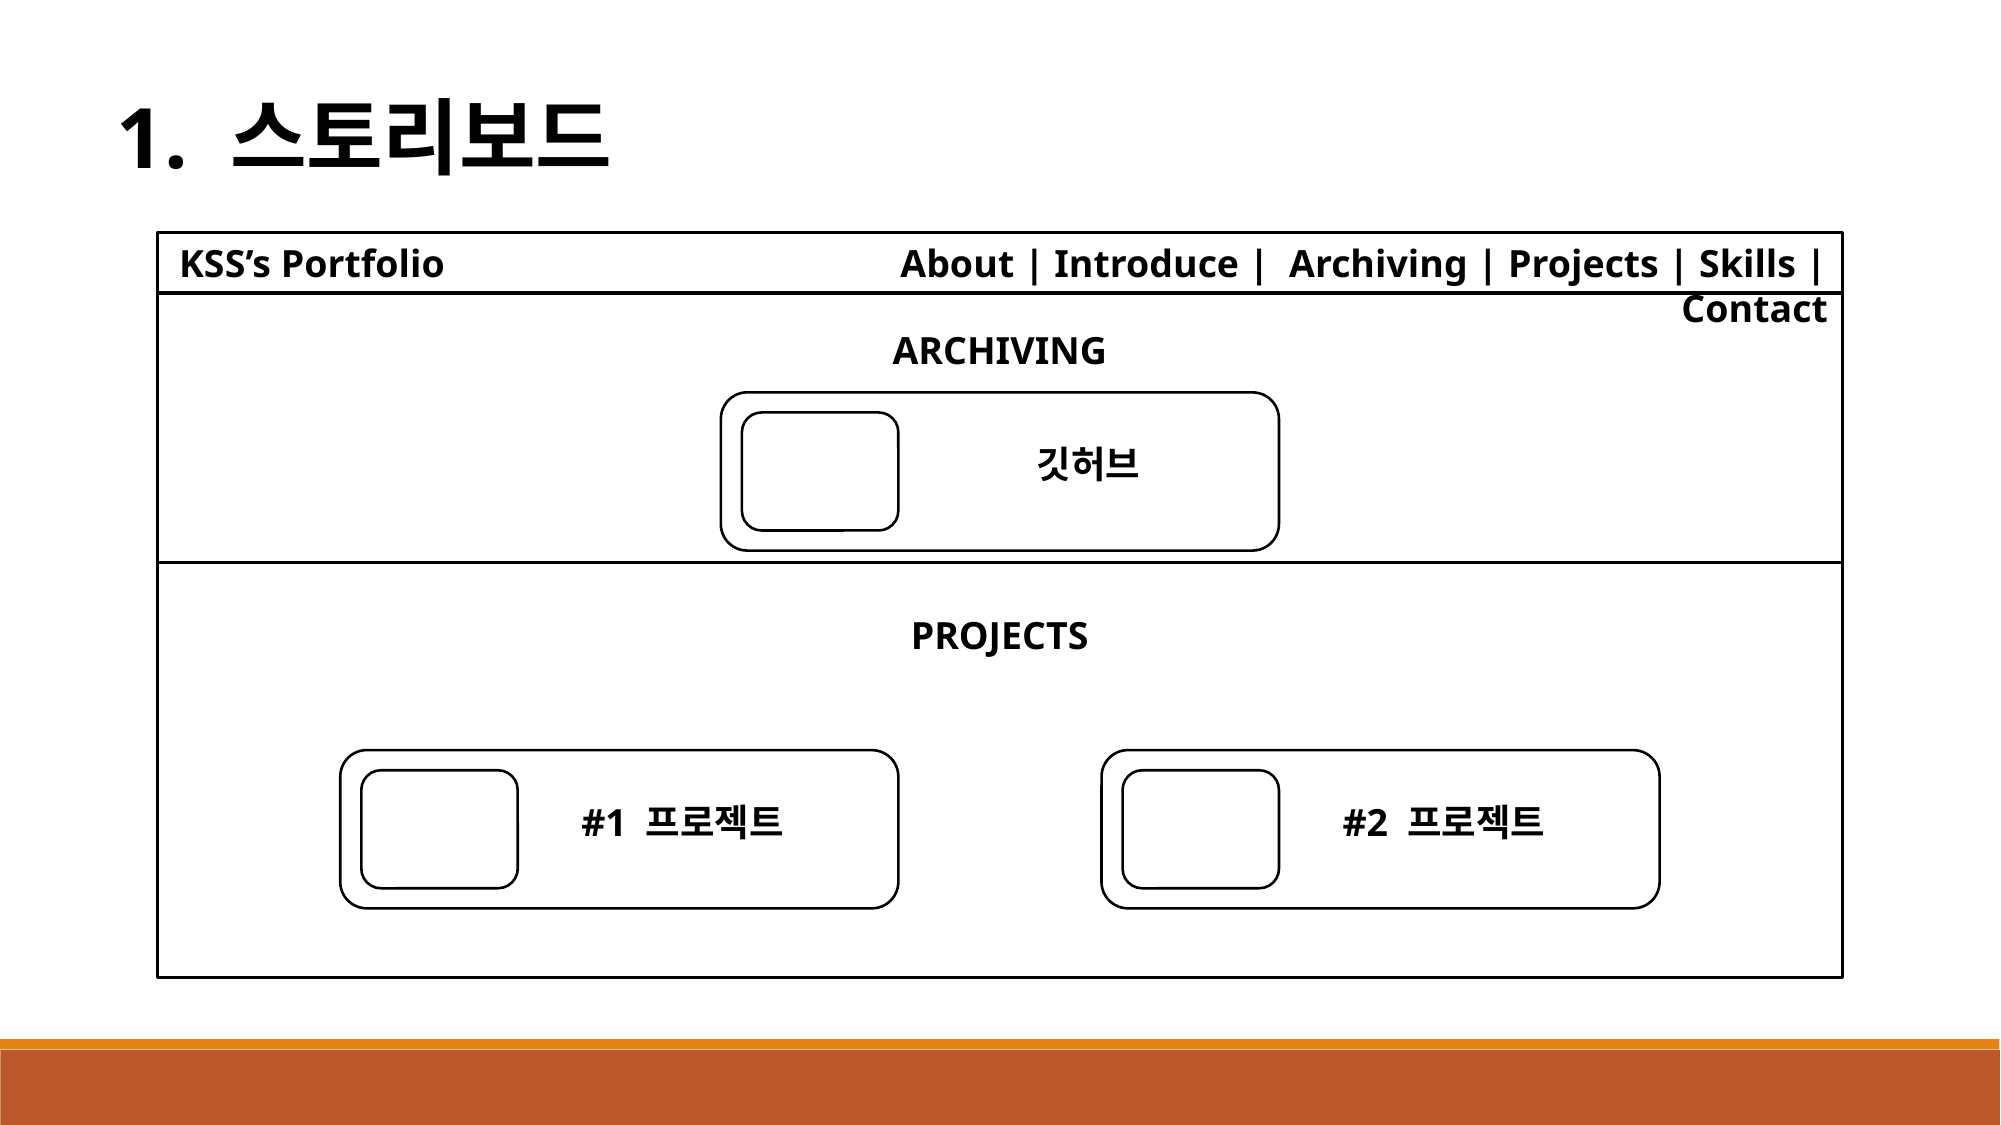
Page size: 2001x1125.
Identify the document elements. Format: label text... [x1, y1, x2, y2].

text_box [1101, 749, 1661, 909]
text_box [156, 231, 1844, 291]
text_box About | Introduce | Archiving | Projects | Skills | Contact [749, 232, 1843, 337]
text_box [156, 564, 1844, 979]
text_box KSS’s Portfolio [164, 232, 549, 292]
text_box ARCHIVING [807, 337, 1192, 380]
text_box PROJECTS [807, 604, 1192, 664]
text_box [339, 749, 899, 909]
text_box [156, 291, 1844, 564]
text_box 1. 스토리보드 [102, 77, 1742, 193]
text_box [720, 391, 1280, 552]
